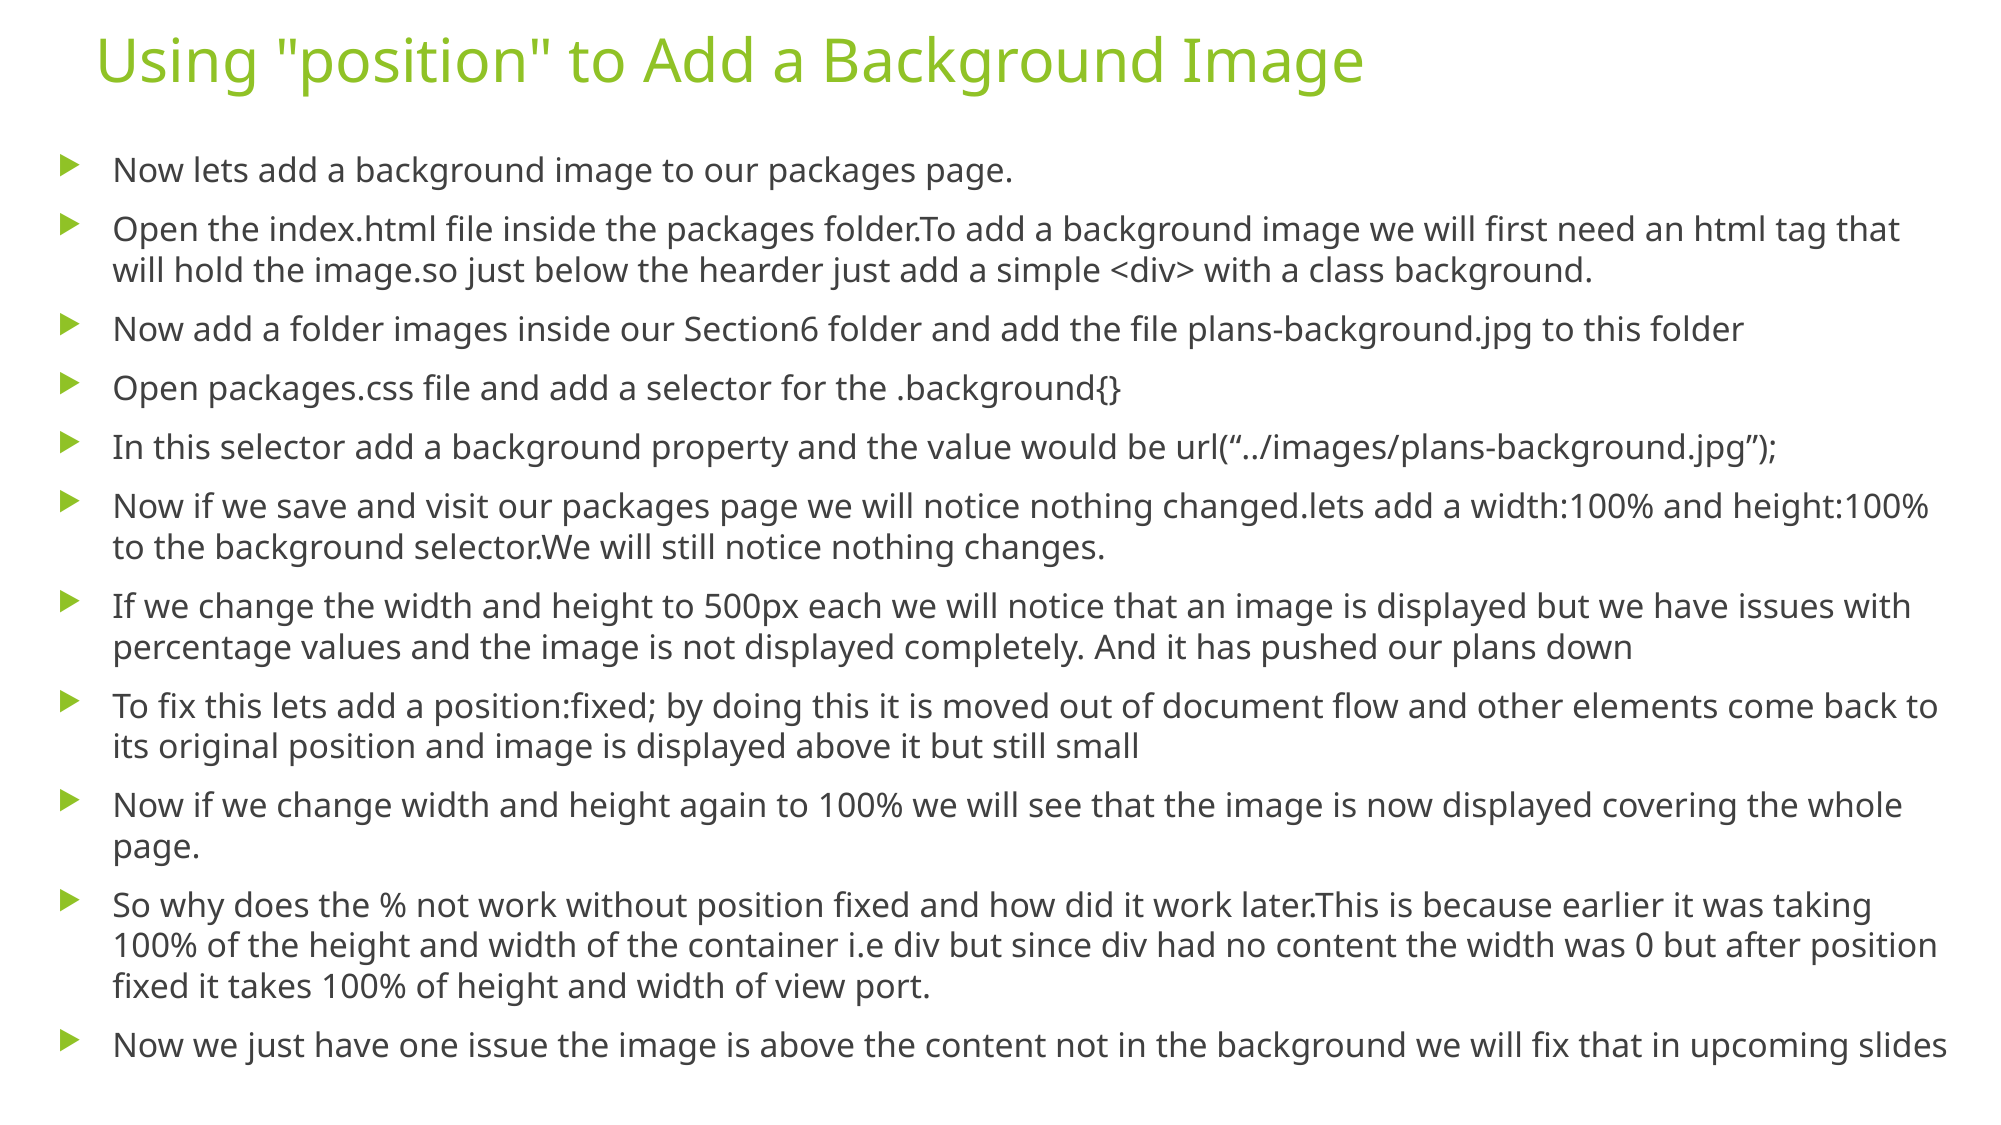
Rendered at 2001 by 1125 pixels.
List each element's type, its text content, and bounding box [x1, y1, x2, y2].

title Using "position" to Add a Background Image [80, 14, 1584, 104]
list Now lets add a background image to our packages page. Open the index.html file inside the packages folder.To add a background image we will first need an html tag that will hold the image.so just below the hearder just add a simple <div> with a class background. Now add a folder images inside our Section6 folder and add the file plans-background.jpg to this folder Open packages.css file and add a selector for the .background{} In this selector add a background property and the value would be url(“../images/plans-background.jpg”); Now if we save and visit our packages page we will notice nothing changed.lets add a width:100% and height:100% to the background selector.We will still notice nothing changes. If we change the width and height to 500px each we will notice that an image is displayed but we have issues with percentage values and the image is not displayed completely. And it has pushed our plans down To fix this lets add a position:fixed; by doing this it is moved out of document flow and other elements come back to its original position and image is displayed above it but still small Now if we change width and height again to 100% we will see that the image is now displayed covering the whole page. So why does the % not work without position fixed and how did it work later.This is because earlier it was taking 100% of the height and width of the container i.e div but since div had no content the width was 0 but after position fixed it takes 100% of height and width of view port. Now we just have one issue the image is above the content not in the background we will fix that in upcoming slides [42, 141, 1971, 1102]
